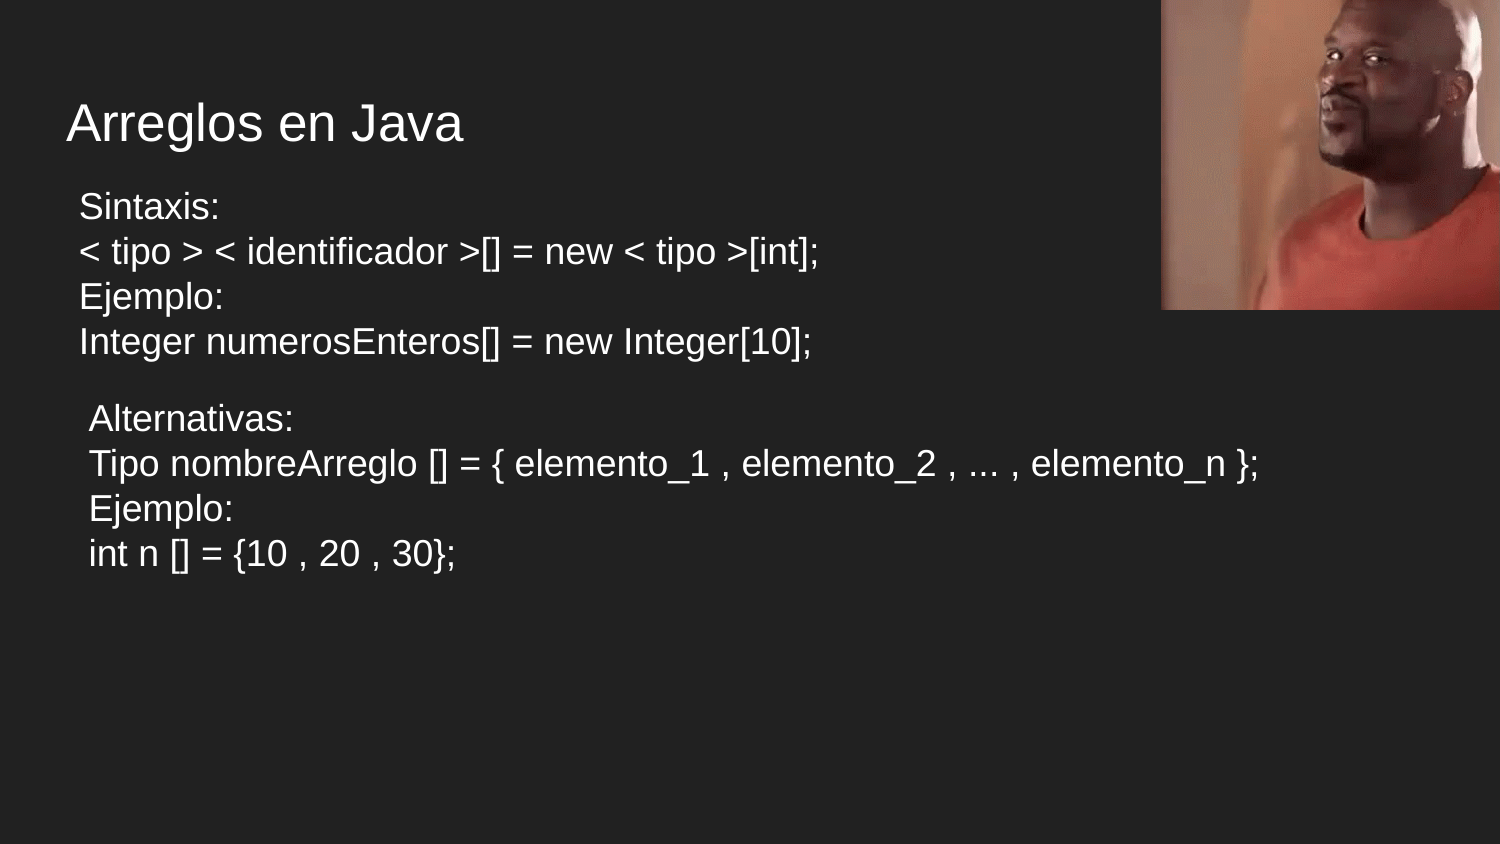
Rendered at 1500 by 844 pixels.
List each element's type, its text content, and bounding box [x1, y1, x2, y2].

text_box Sintaxis: < tipo > < identificador >[] = new < tipo >[int]; Ejemplo: Integer numerosEnteros[] = new Integer[10]; [63, 166, 1043, 377]
title Arreglos en Java [51, 72, 1156, 167]
picture [1161, 0, 1500, 310]
text_box Alternativas: Tipo nombreArreglo [] = { elemento_1 , elemento_2 , ... , elemento_n }; Ejemplo: int n [] = {10 , 20 , 30}; [73, 379, 1365, 592]
